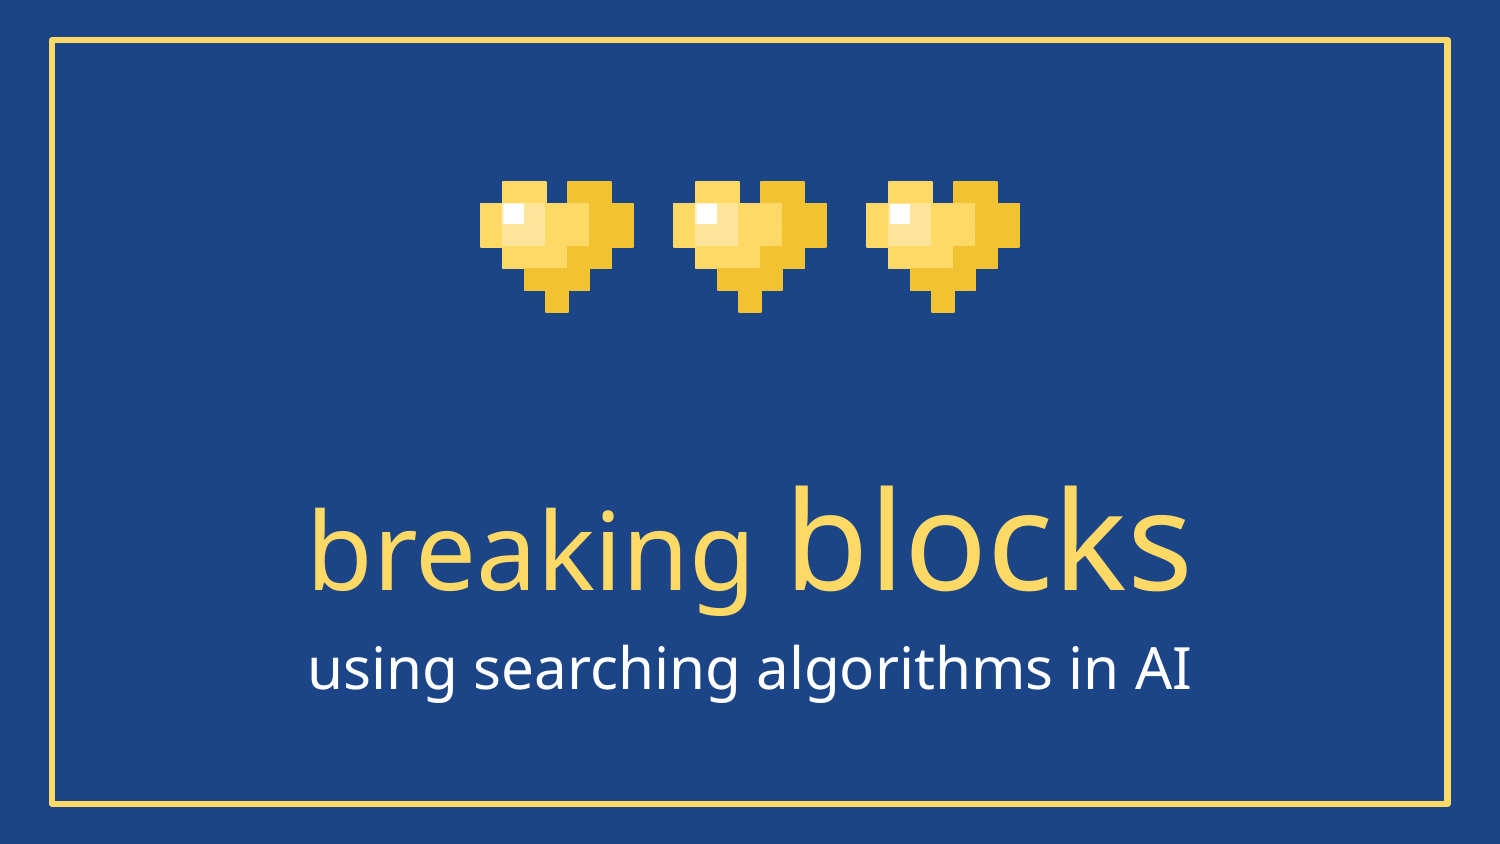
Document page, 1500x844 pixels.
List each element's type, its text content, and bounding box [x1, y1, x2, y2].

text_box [673, 181, 826, 312]
title breaking blocks [260, 335, 1240, 636]
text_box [866, 181, 1019, 312]
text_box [480, 181, 633, 312]
subtitle using searching algorithms in AI [287, 616, 1213, 747]
